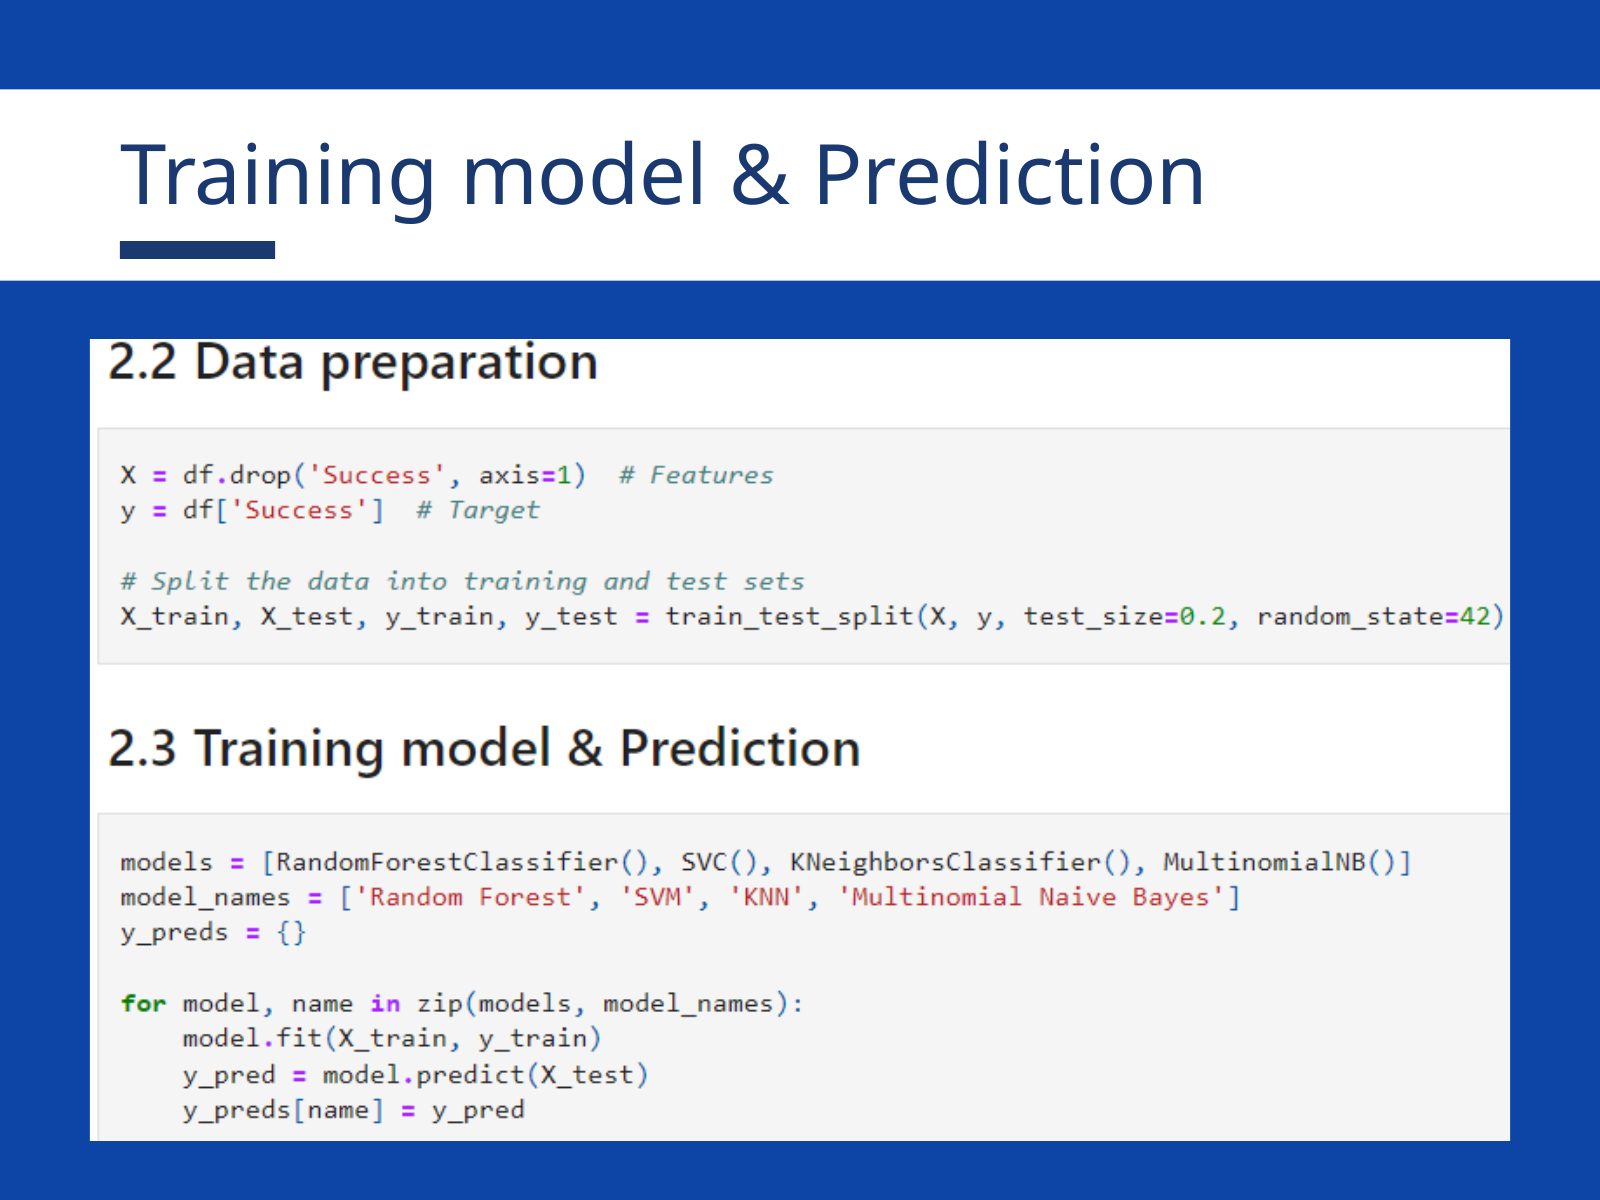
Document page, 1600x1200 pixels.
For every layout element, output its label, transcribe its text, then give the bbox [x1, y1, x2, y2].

text_box [89, 339, 1511, 1141]
text_box [0, 280, 1600, 1200]
text_box [0, 0, 1600, 90]
text_box Training model & Prediction [119, 121, 1447, 222]
text_box [119, 241, 276, 259]
